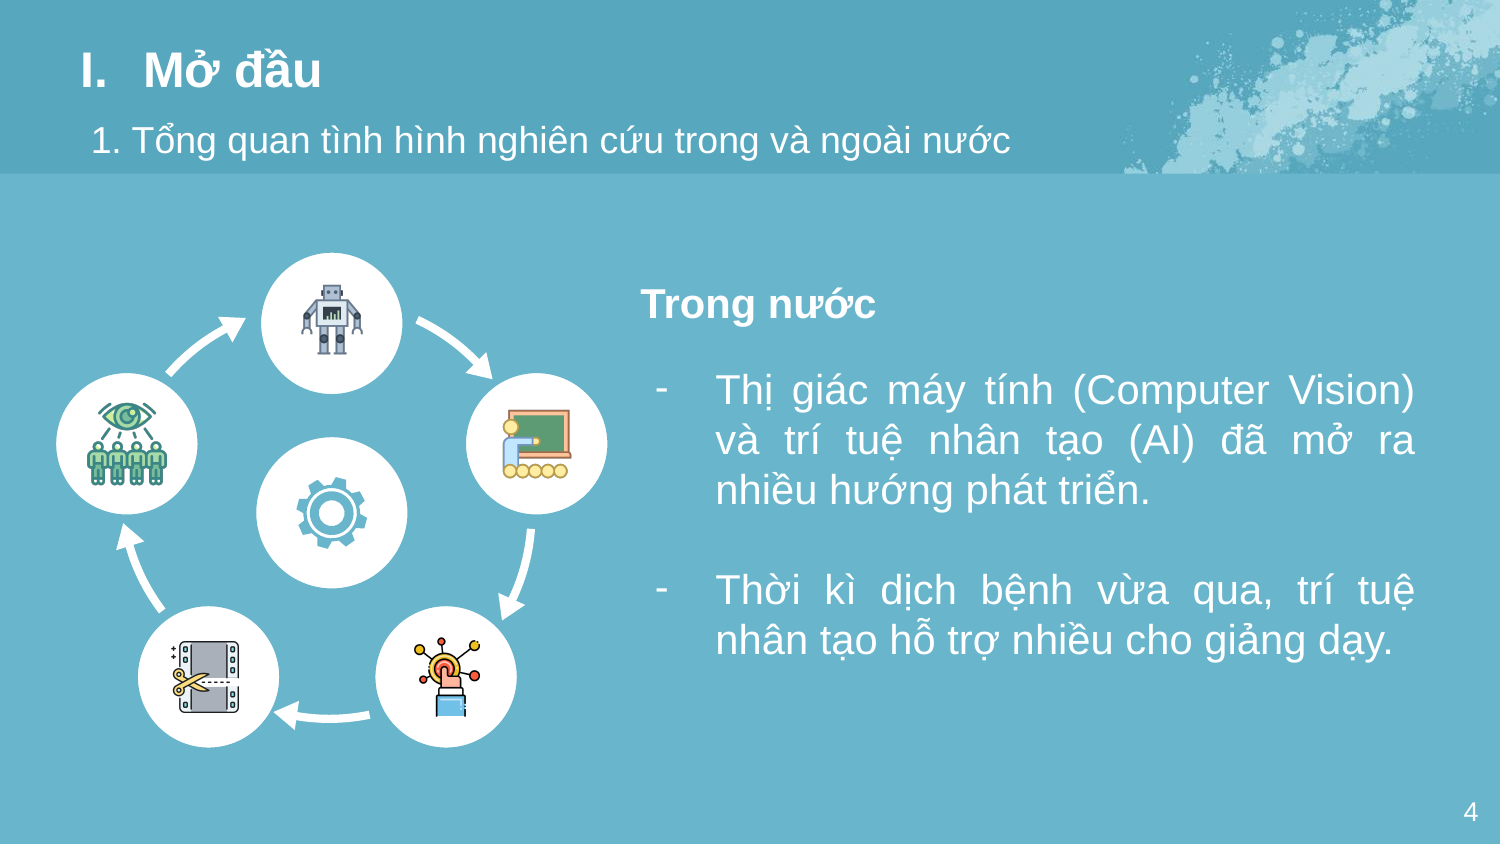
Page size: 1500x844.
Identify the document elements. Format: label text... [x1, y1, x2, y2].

text_box [134, 603, 283, 751]
picture [296, 283, 368, 356]
text_box [372, 603, 520, 751]
picture [169, 641, 241, 713]
text_box [53, 369, 201, 518]
text_box [296, 477, 368, 549]
text_box [257, 249, 406, 398]
text_box [273, 700, 371, 731]
text_box [116, 523, 166, 614]
picture [405, 635, 488, 719]
picture [0, 0, 1500, 173]
text_box Trong nước [625, 269, 1431, 335]
text_box [165, 316, 246, 378]
list Mở đầu [53, 20, 1500, 115]
text_box [462, 369, 611, 518]
picture [83, 400, 171, 488]
text_box [498, 528, 535, 621]
text_box [415, 316, 493, 380]
text_box [253, 434, 411, 592]
picture [500, 408, 573, 480]
list 1. Tổng quan tình hình nghiên cứu trong và ngoài nước [75, 114, 1500, 162]
text_box Thị giác máy tính (Computer Vision) và trí tuệ nhân tạo (AI) đã mở ra nhiều hướng phát triển. Thời kì dịch bệnh vừa qua, trí tuệ nhân tạo hỗ trợ nhiều cho giảng dạy. [625, 355, 1431, 671]
slide_number 4 [1403, 779, 1494, 844]
